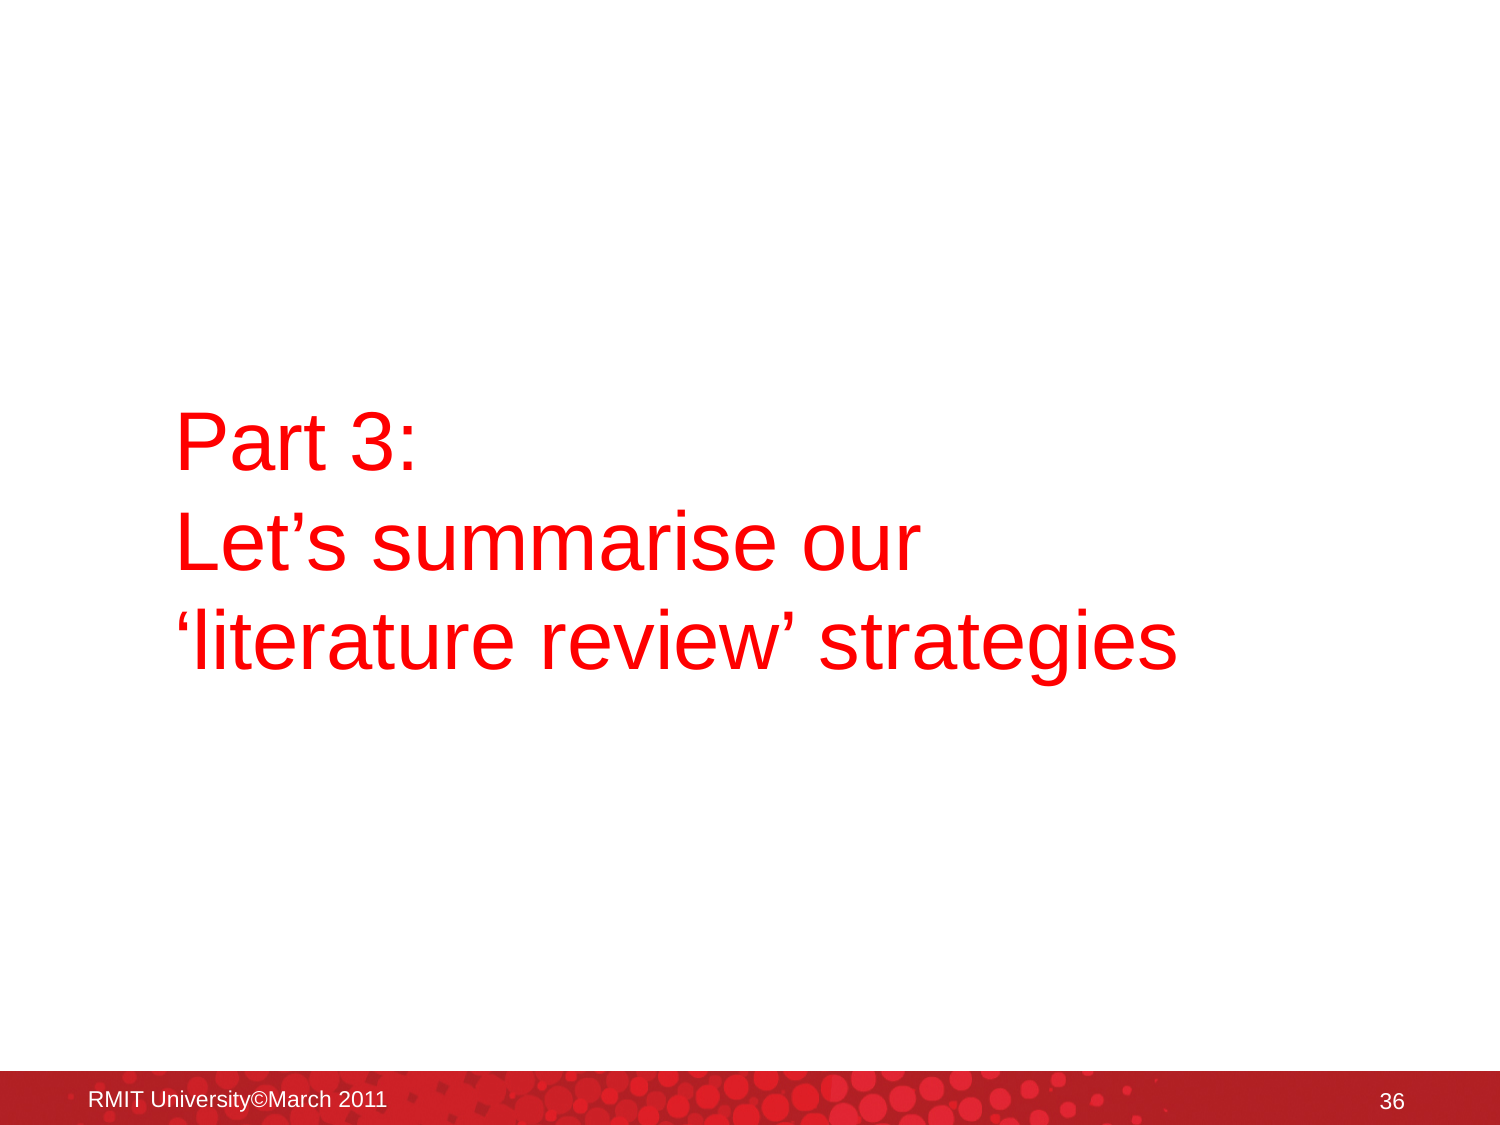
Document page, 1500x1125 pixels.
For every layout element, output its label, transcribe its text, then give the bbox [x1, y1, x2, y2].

slide_number 36 [1069, 1078, 1421, 1115]
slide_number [72, 1076, 424, 1113]
picture [0, 1071, 1500, 1125]
text_box Part 3: Let’s summarise our ‘literature review’ strategies [159, 379, 1376, 694]
